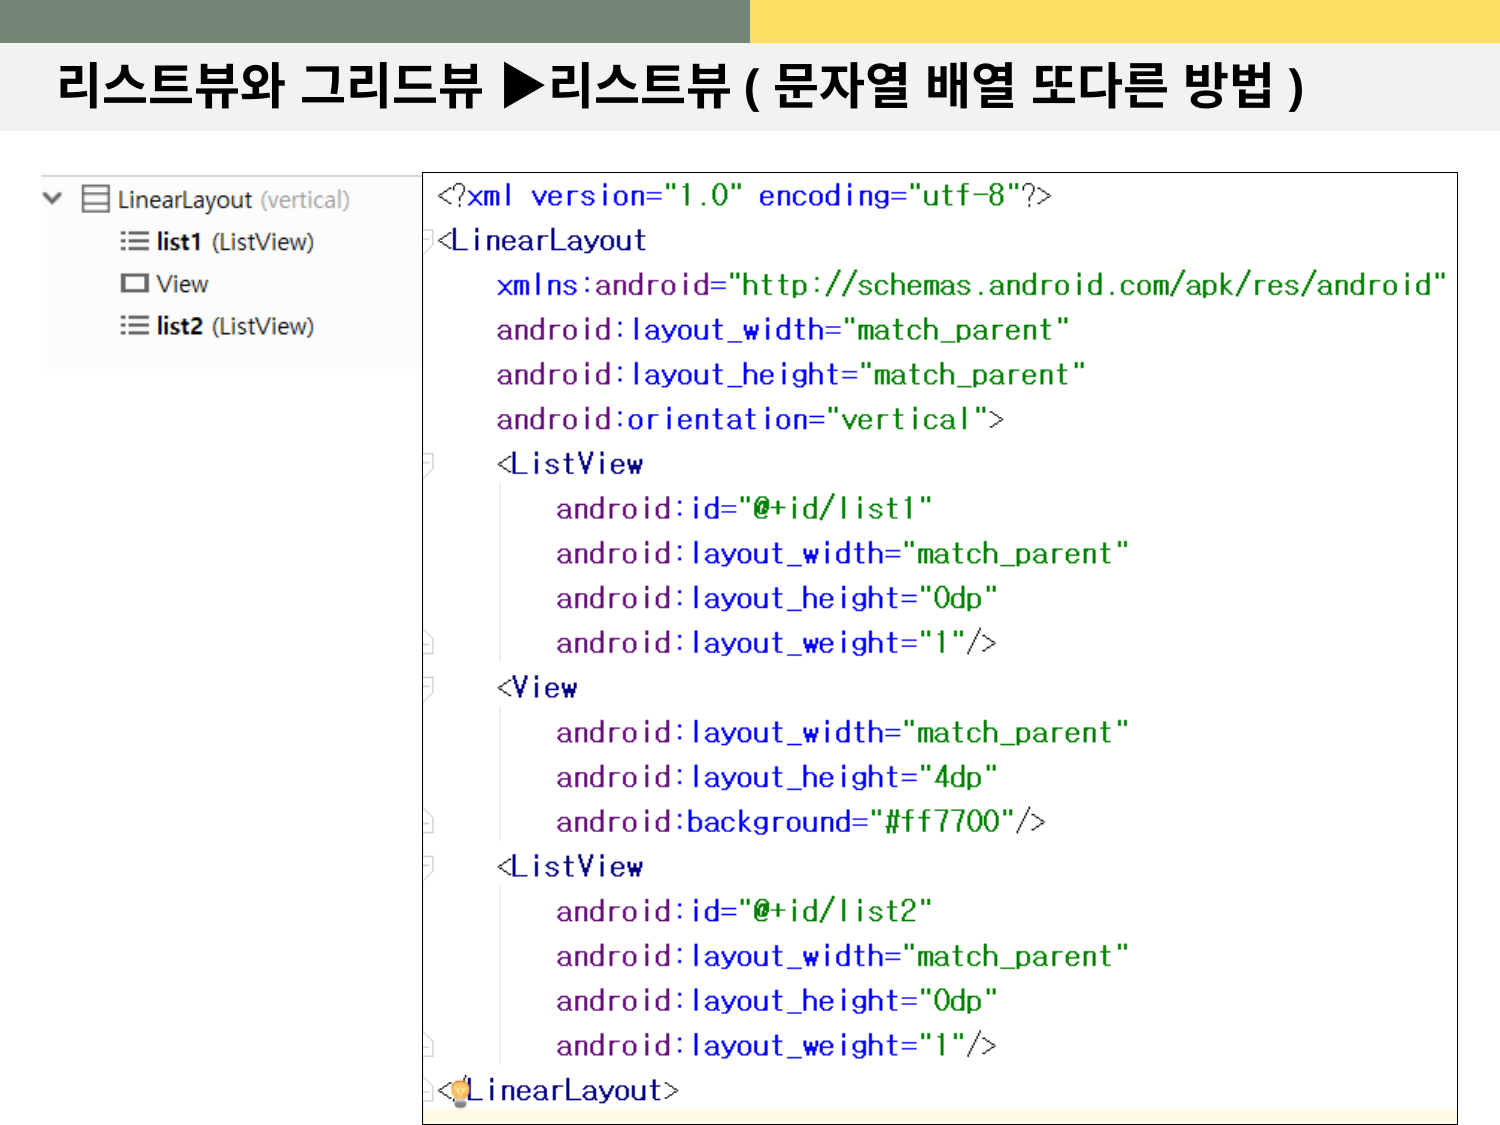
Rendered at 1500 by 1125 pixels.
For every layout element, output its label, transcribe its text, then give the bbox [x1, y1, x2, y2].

title 리스트뷰와 그리드뷰 ▶리스트뷰(문자열 배열 또다른 방법) [41, 42, 1459, 128]
picture [40, 172, 1458, 1125]
